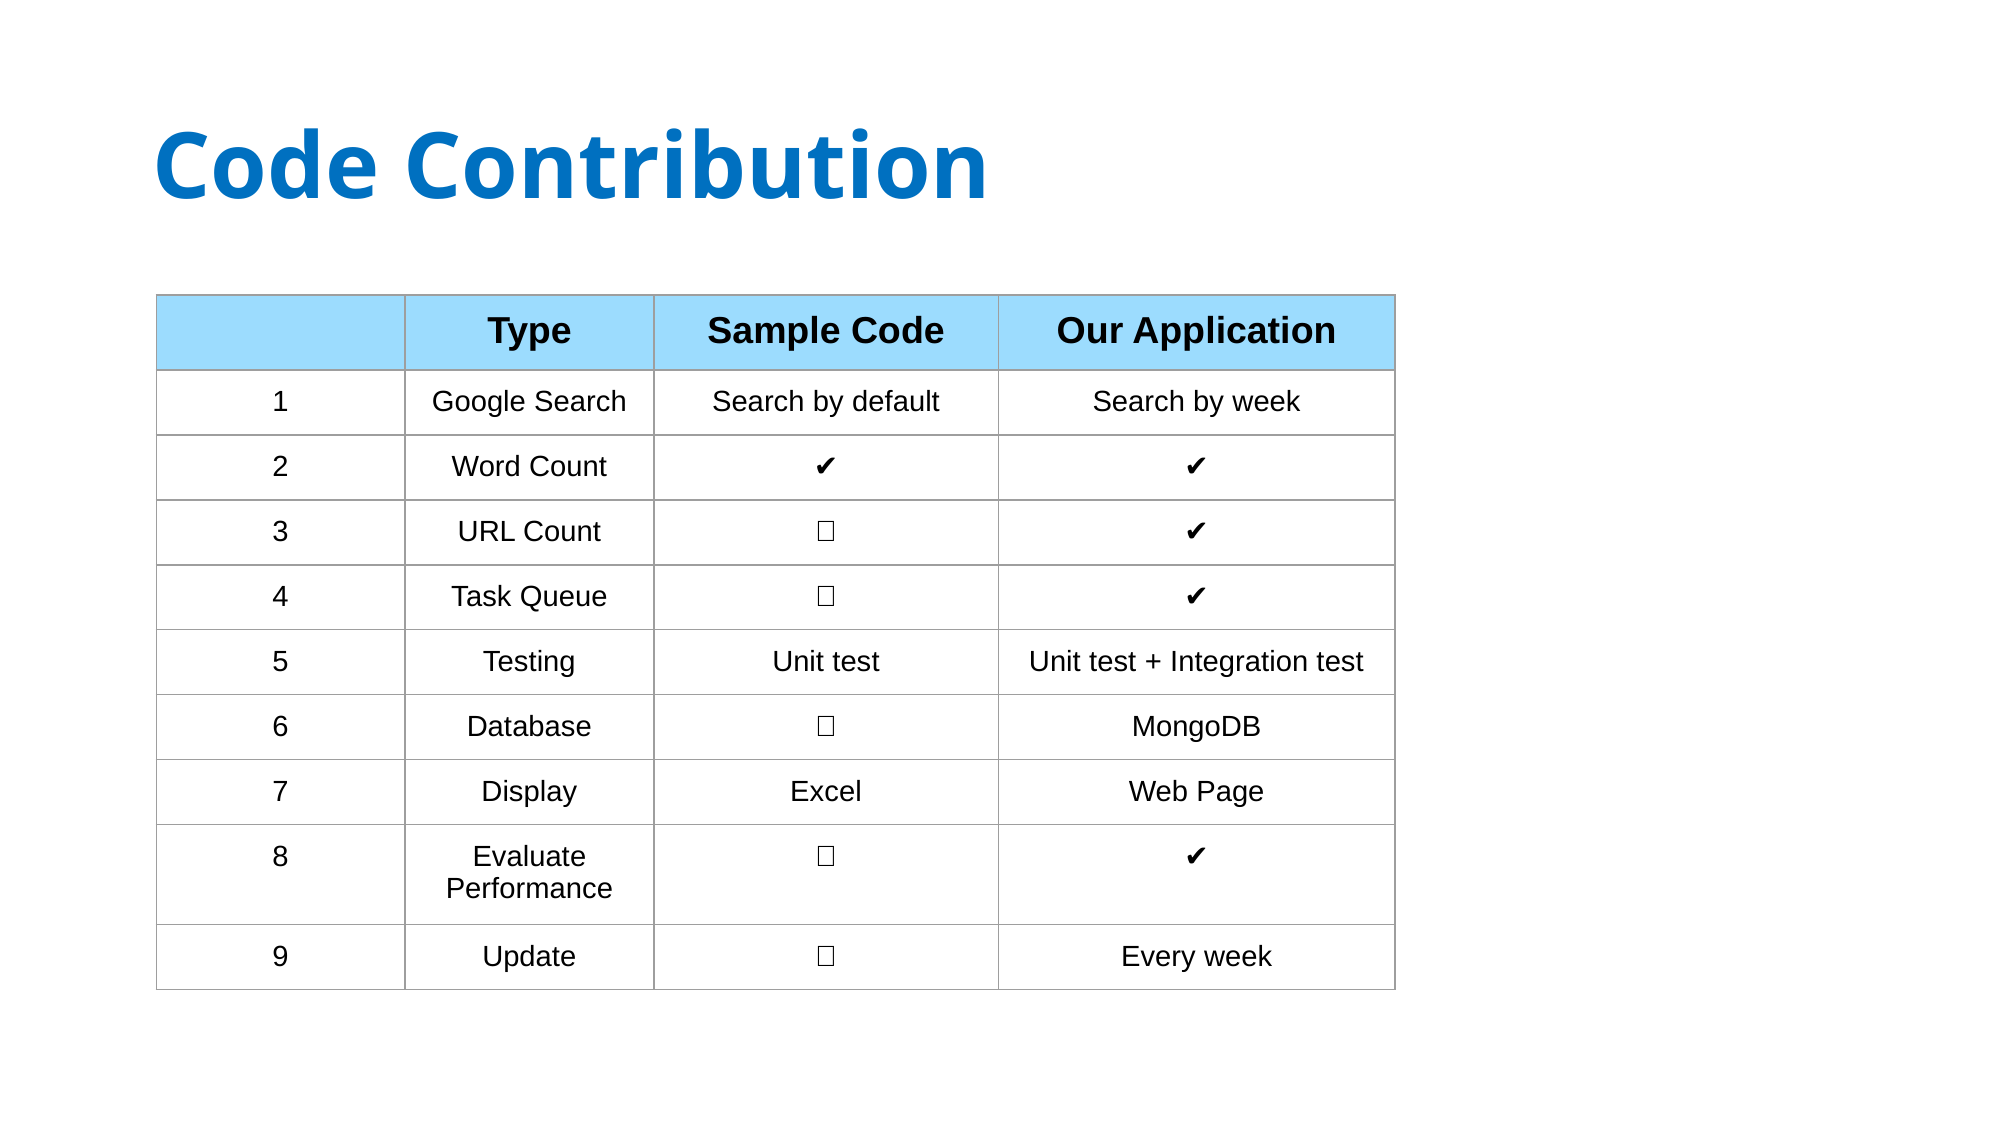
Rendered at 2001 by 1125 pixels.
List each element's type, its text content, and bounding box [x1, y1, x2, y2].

table_cell ✔ [655, 436, 998, 499]
table_cell Search by week [999, 371, 1394, 434]
table_cell ❌ [655, 501, 998, 564]
table_cell ✔ [999, 566, 1394, 629]
table_header Type [406, 296, 653, 369]
table_cell Display [406, 760, 653, 824]
table_cell Every week [999, 925, 1394, 989]
table_cell 2 [157, 436, 404, 499]
table_cell Web Page [999, 760, 1394, 824]
table_cell ❌ [655, 925, 998, 989]
table_cell URL Count [406, 501, 653, 564]
table_cell Search by default [655, 371, 998, 434]
table_cell 9 [157, 925, 404, 989]
table_header Our Application [999, 296, 1394, 369]
table_cell ❌ [655, 695, 998, 759]
table_cell Task Queue [406, 566, 653, 629]
table_cell Unit test + Integration test [999, 630, 1394, 694]
table_cell ✔ [999, 436, 1394, 499]
table_cell ❌ [655, 566, 998, 629]
title Code Contribution [137, 59, 1863, 278]
table_cell Update [406, 925, 653, 989]
table_header Sample Code [655, 296, 998, 369]
table_cell MongoDB [999, 695, 1394, 759]
table_cell Database [406, 695, 653, 759]
table_cell ❌ [655, 825, 998, 924]
table_cell 8 [157, 825, 404, 924]
table_cell Word Count [406, 436, 653, 499]
table_cell ✔ [999, 825, 1394, 924]
table_cell Evaluate Performance [406, 825, 653, 924]
table_cell Unit test [655, 630, 998, 694]
table_header [157, 296, 404, 369]
table_cell ✔ [999, 501, 1394, 564]
table_cell Google Search [406, 371, 653, 434]
table_cell 6 [157, 695, 404, 759]
table_cell 7 [157, 760, 404, 824]
table_cell 4 [157, 566, 404, 629]
table_cell 1 [157, 371, 404, 434]
table_cell Testing [406, 630, 653, 694]
table_cell 5 [157, 630, 404, 694]
table_cell 3 [157, 501, 404, 564]
table_cell Excel [655, 760, 998, 824]
